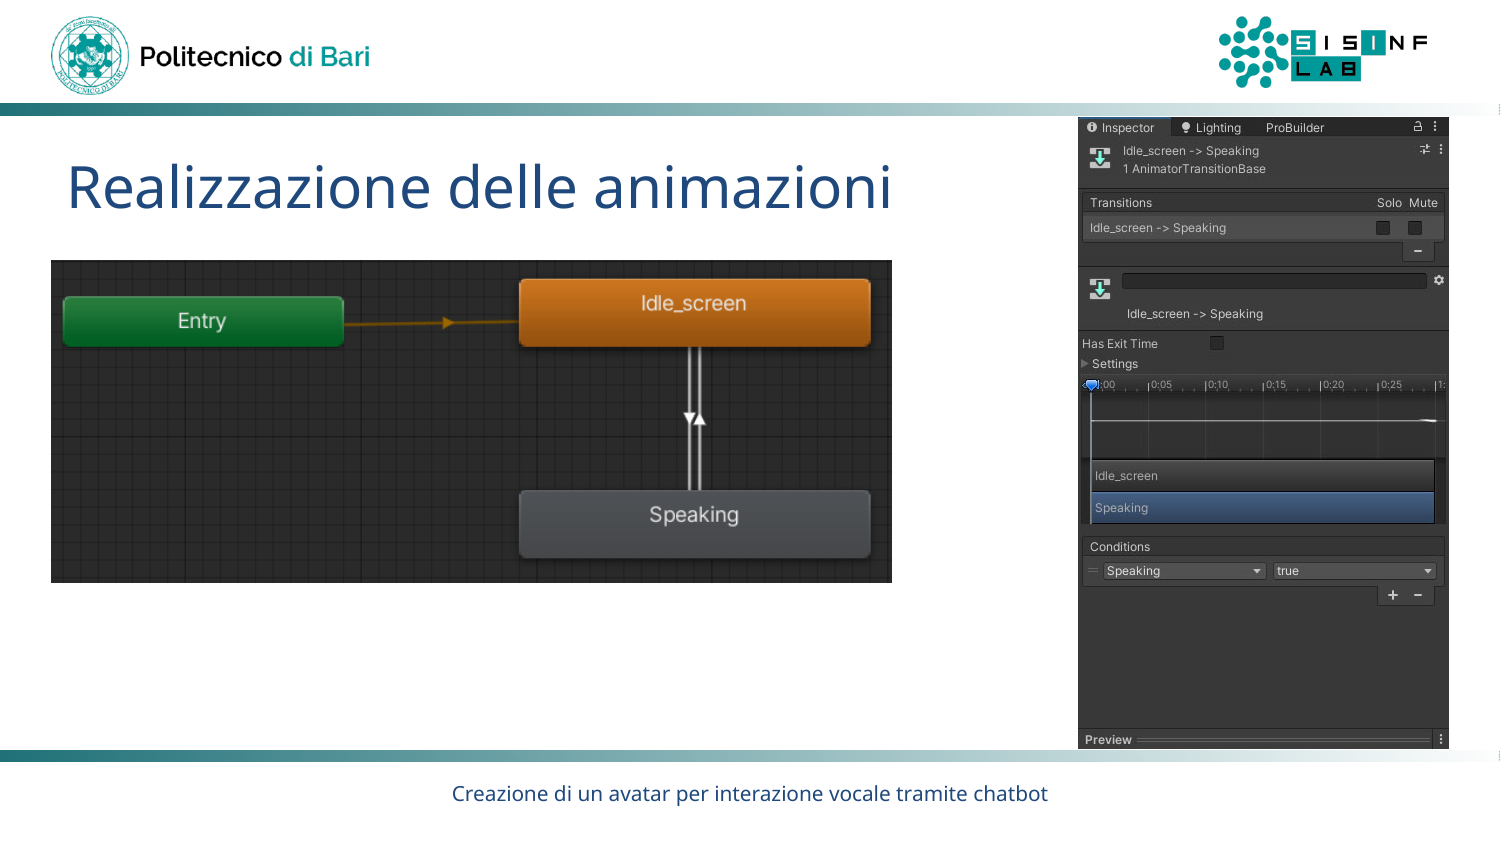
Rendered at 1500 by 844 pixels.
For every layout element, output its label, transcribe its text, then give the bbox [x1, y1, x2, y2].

picture [51, 16, 370, 95]
picture [0, 750, 1500, 762]
picture [1219, 16, 1427, 88]
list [50, 260, 892, 584]
title Realizzazione delle animazioni [51, 135, 1072, 230]
picture [0, 103, 1500, 749]
